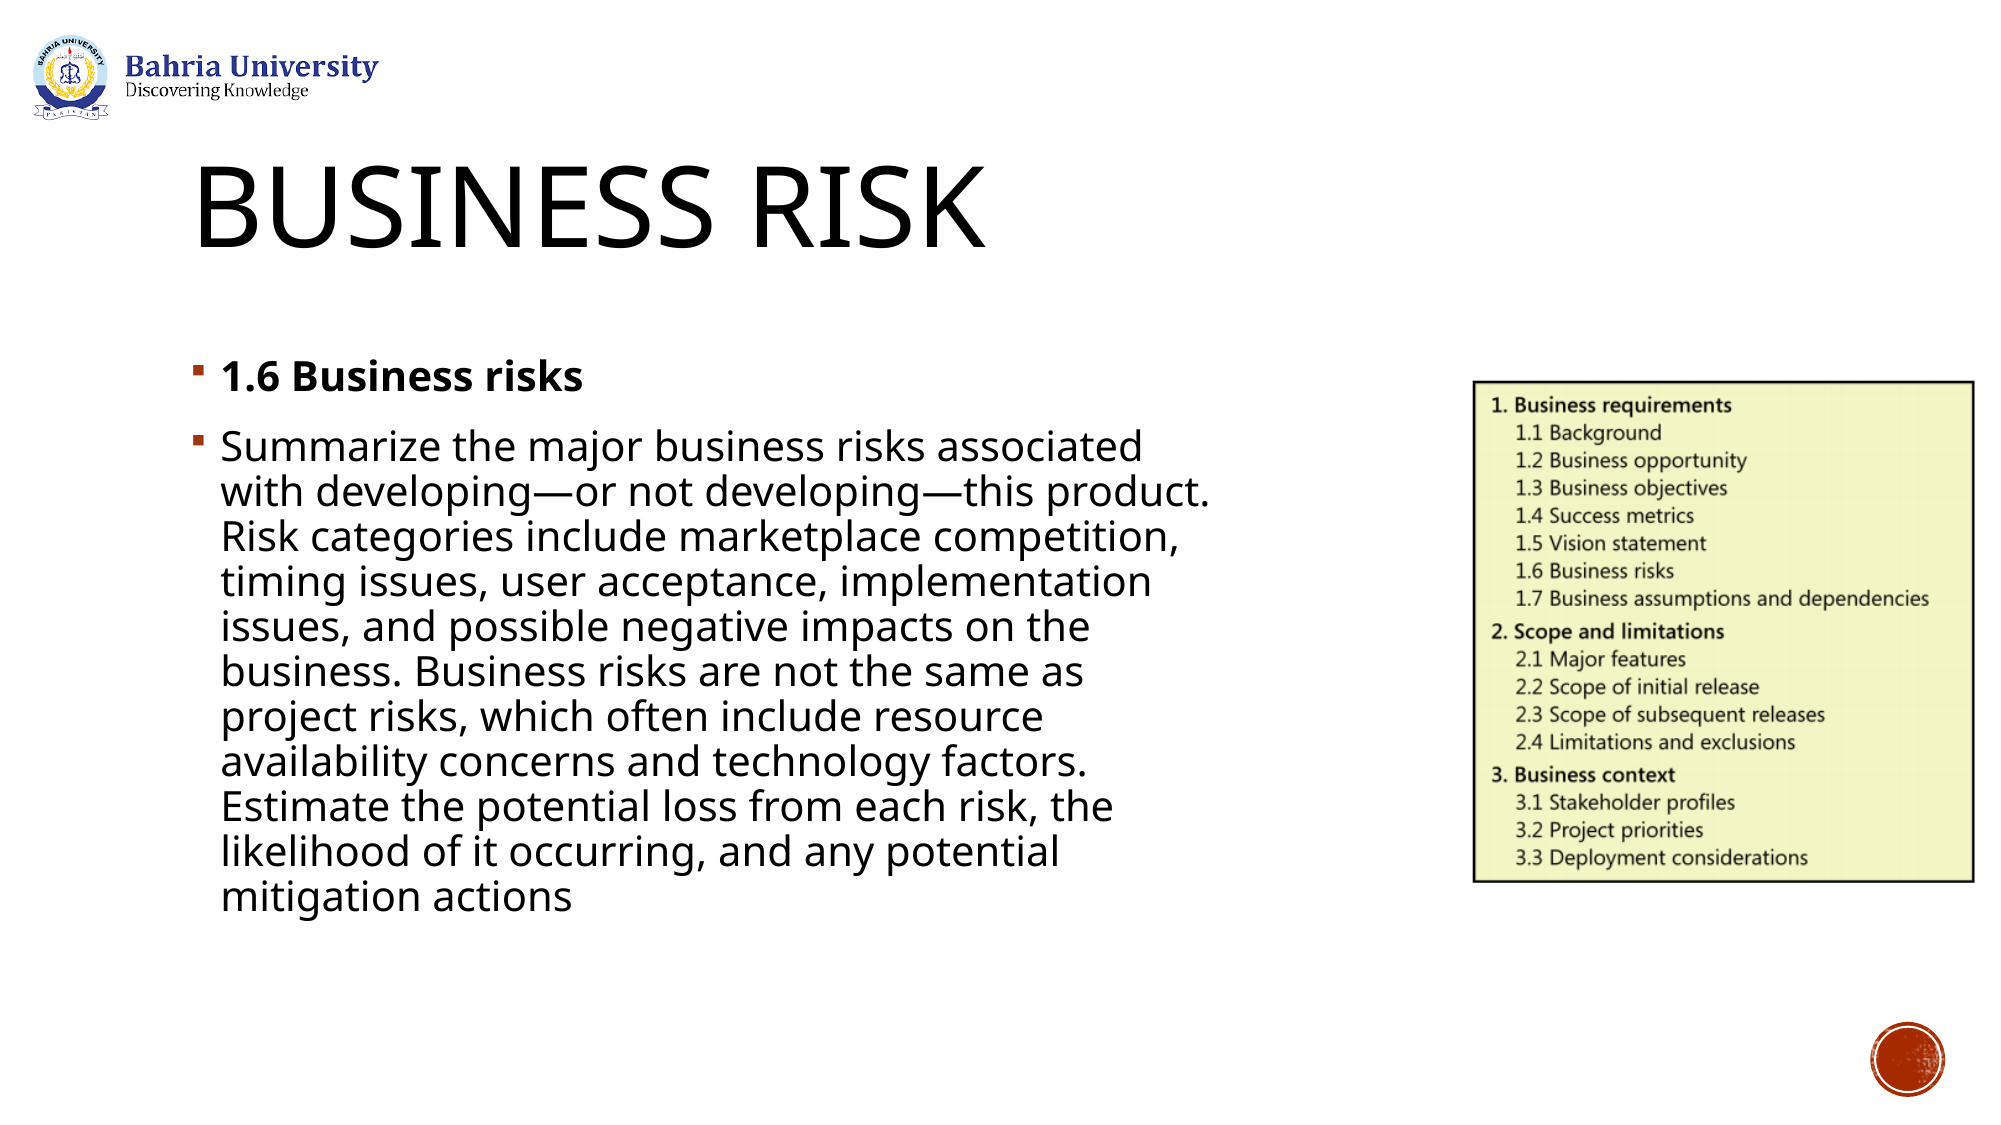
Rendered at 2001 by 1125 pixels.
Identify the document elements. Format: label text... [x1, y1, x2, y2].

list 1.6 Business risks Summarize the major business risks associated with developing—or not developing—this product. Risk categories include marketplace competition, timing issues, user acceptance, implementation issues, and possible negative impacts on the business. Business risks are not the same as project risks, which often include resource availability concerns and technology factors. Estimate the potential loss from each risk, the likelihood of it occurring, and any potential mitigation actions [175, 348, 1247, 1013]
picture [1463, 377, 1987, 887]
title Business risk [175, 79, 1826, 344]
picture [16, 25, 395, 129]
